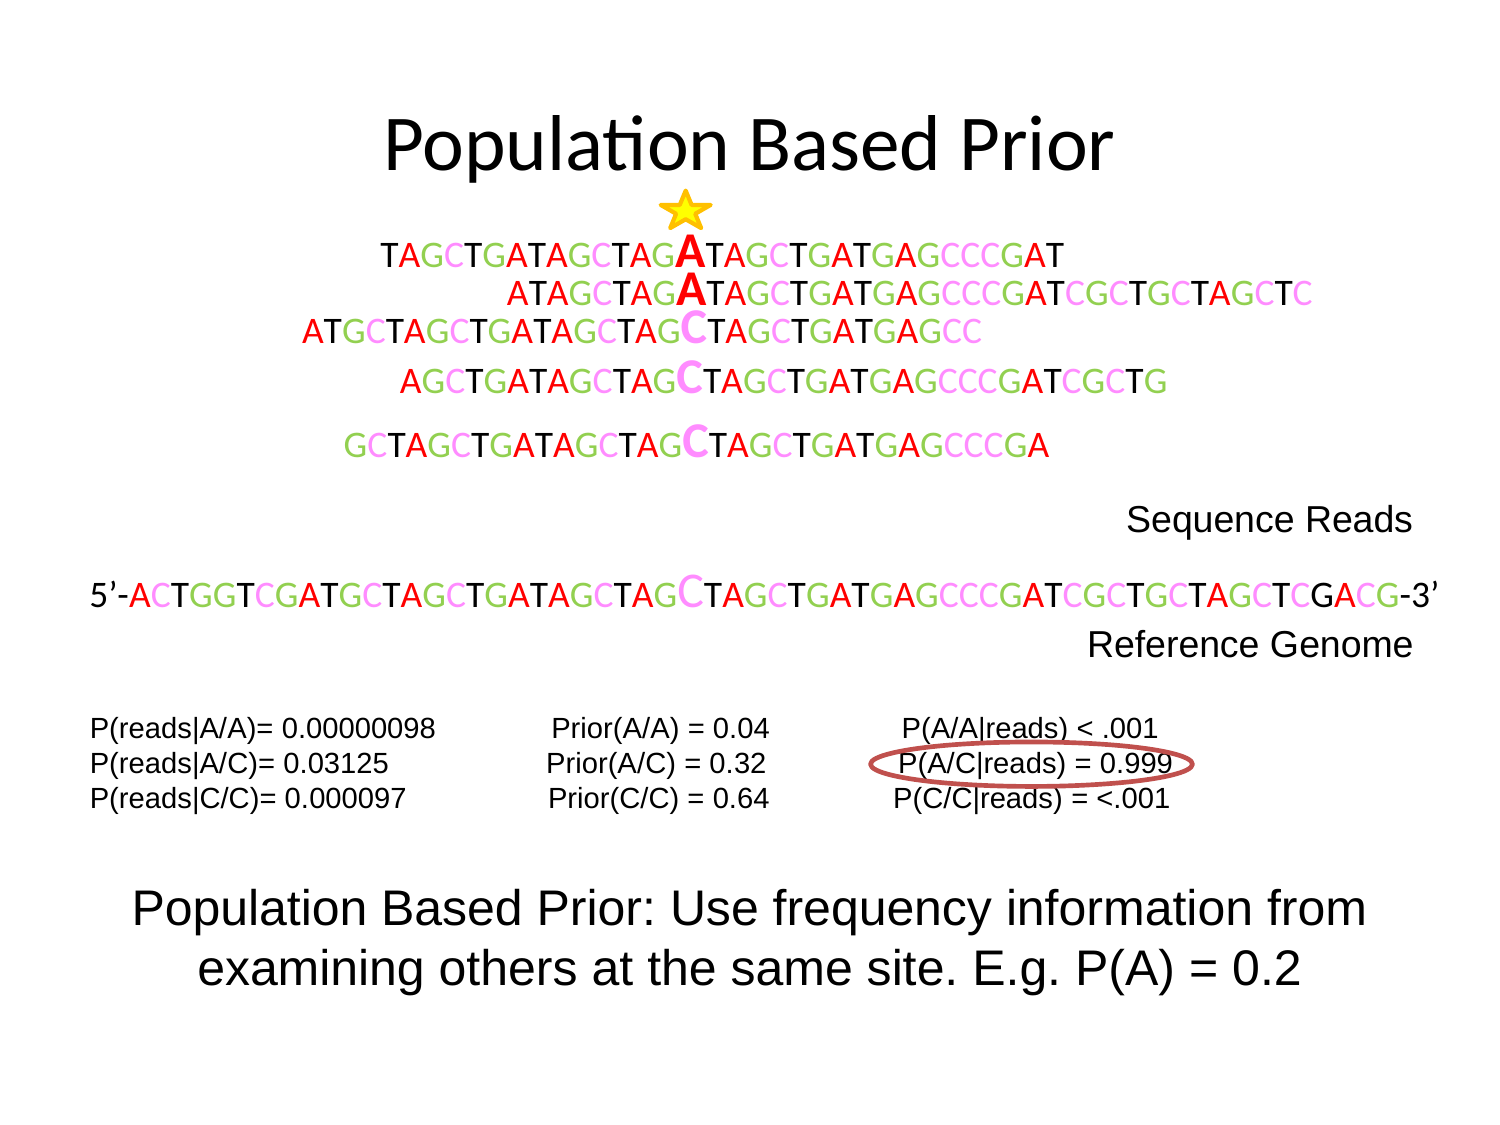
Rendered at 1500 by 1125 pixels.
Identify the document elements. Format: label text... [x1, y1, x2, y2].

text_box ATAGCTAGATAGCTGATGAGCCCGATCGCTGCTAGCTC [378, 247, 1442, 323]
text_box Reference Genome [1072, 626, 1429, 673]
text_box Sequence Reads [1111, 487, 1428, 548]
text_box AGCTGATAGCTAGCTAGCTGATGAGCCCGATCGCTG [374, 335, 1193, 411]
text_box [658, 188, 713, 230]
title Population Based Prior [75, 45, 1425, 233]
text_box ATGCTAGCTGATAGCTAGCTAGCTGATGAGCC [299, 285, 985, 361]
text_box [870, 741, 1193, 787]
text_box Population Based Prior: Use frequency information from examining others at the same site. E.g. P(A) = 0.2 [24, 868, 1475, 1004]
text_box TAGCTGATAGCTAGATAGCTGATGAGCCCGAT [377, 209, 1067, 285]
text_box 5’-ACTGGTCGATGCTAGCTGATAGCTAGCTAGCTGATGAGCCCGATCGCTGCTAGCTCGACG-3’ [92, 550, 1436, 626]
text_box P(reads|A/A)= 0.00000098 Prior(A/A) = 0.04 P(A/A|reads) < .001 P(reads|A/C)= 0.03125 Prior(A/C) = 0.32 P(A/C|reads) = 0.999 P(reads|C/C)= 0.000097 Prior(C/C) = 0.64 P(C/C|reads) = <.001 [74, 701, 1413, 867]
text_box GCTAGCTGATAGCTAGCTAGCTGATGAGCCCGA [339, 400, 1054, 476]
